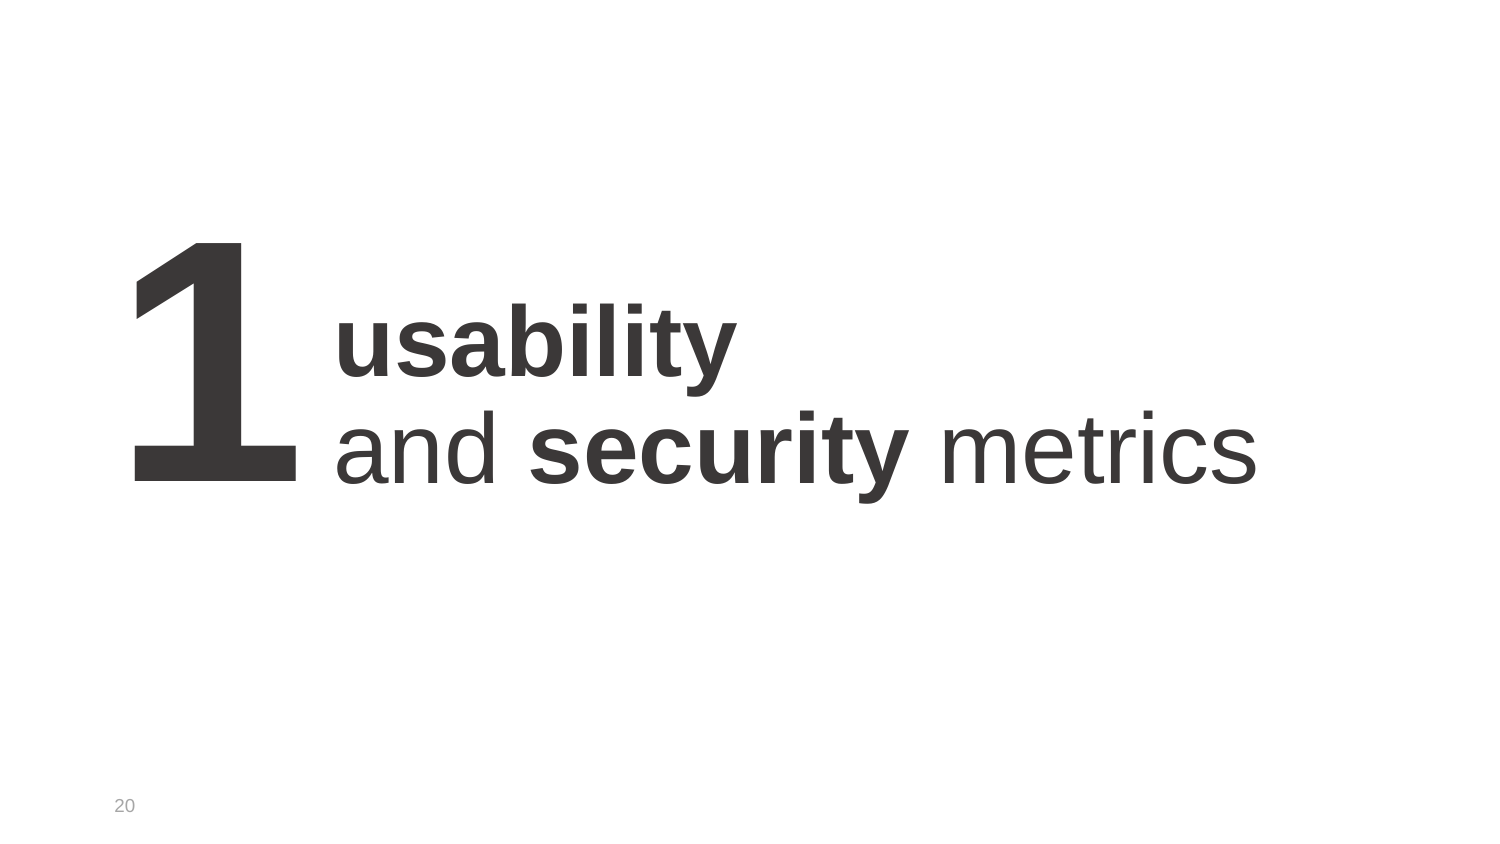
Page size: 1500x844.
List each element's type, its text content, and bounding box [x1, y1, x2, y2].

text_box usability and security metrics [322, 210, 1397, 512]
slide_number 20 [103, 782, 441, 827]
title 1 [102, 210, 323, 562]
